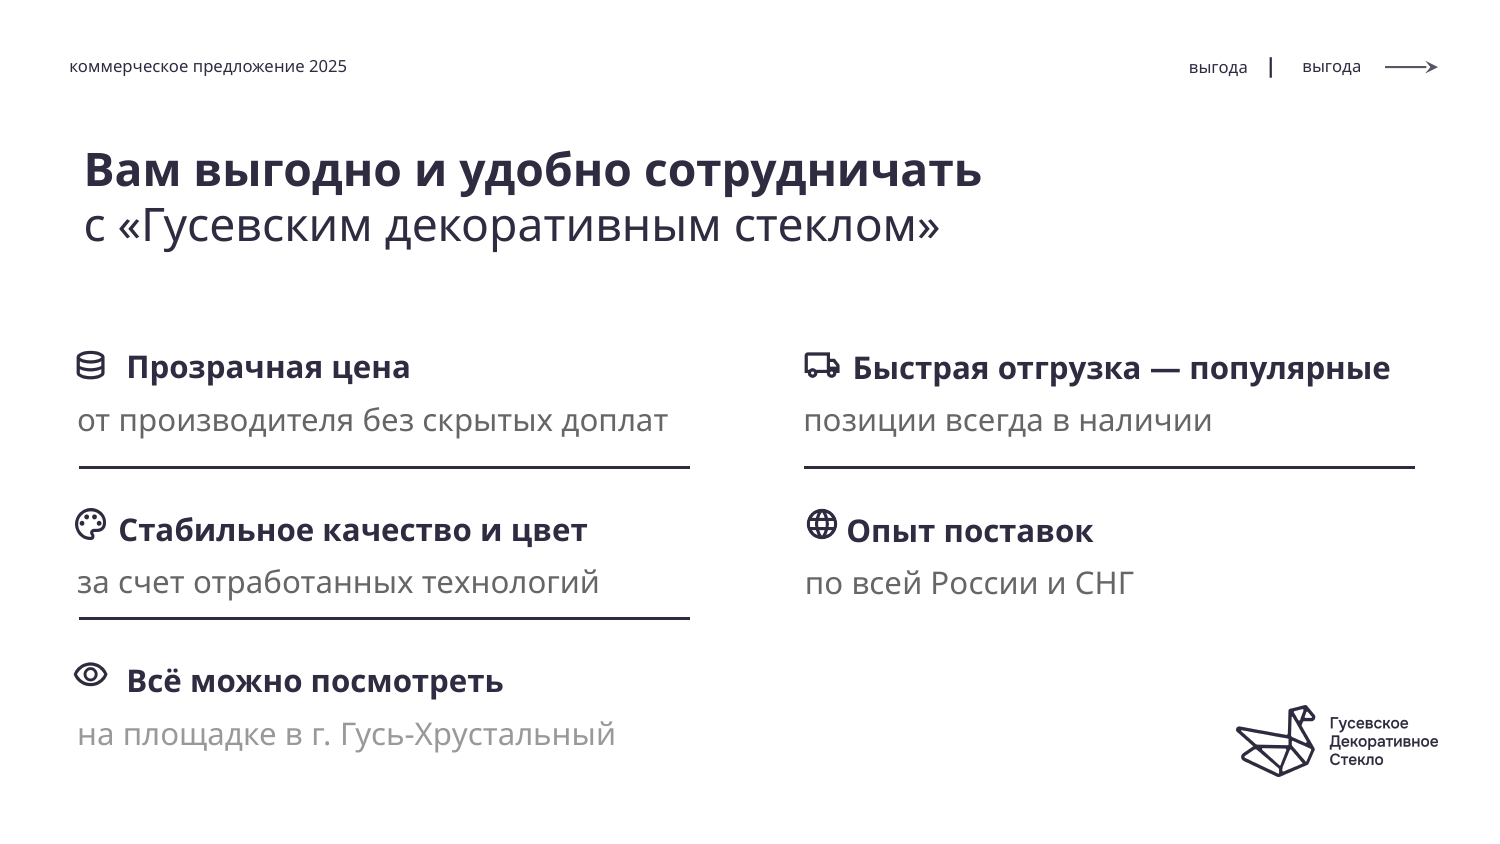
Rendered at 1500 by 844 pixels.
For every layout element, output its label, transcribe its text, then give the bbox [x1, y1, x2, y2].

text_box Опыт поставок по всей России и СНГ [789, 481, 1424, 600]
text_box выгода | [1188, 52, 1304, 98]
picture [72, 346, 110, 384]
text_box [806, 508, 838, 540]
text_box Стабильное качество и цвет за счет отработанных технологий [62, 480, 742, 600]
text_box Всё можно посмотреть на площадке в г. Гусь-Хрустальный [62, 631, 742, 759]
text_box коммерческое предложение 2025 [69, 55, 621, 125]
text_box Быстрая отгрузка — популярные позиции всегда в наличии [788, 318, 1438, 489]
picture [72, 656, 110, 694]
picture [803, 346, 841, 384]
list Прозрачная цена от производителя без скрытых доплат [62, 317, 746, 488]
picture [1236, 705, 1439, 777]
text_box Вам выгодно и удобно сотрудничать с «Гусевским декоративным стеклом» [68, 124, 1386, 263]
picture [75, 508, 107, 540]
text_box выгода [1302, 55, 1449, 94]
